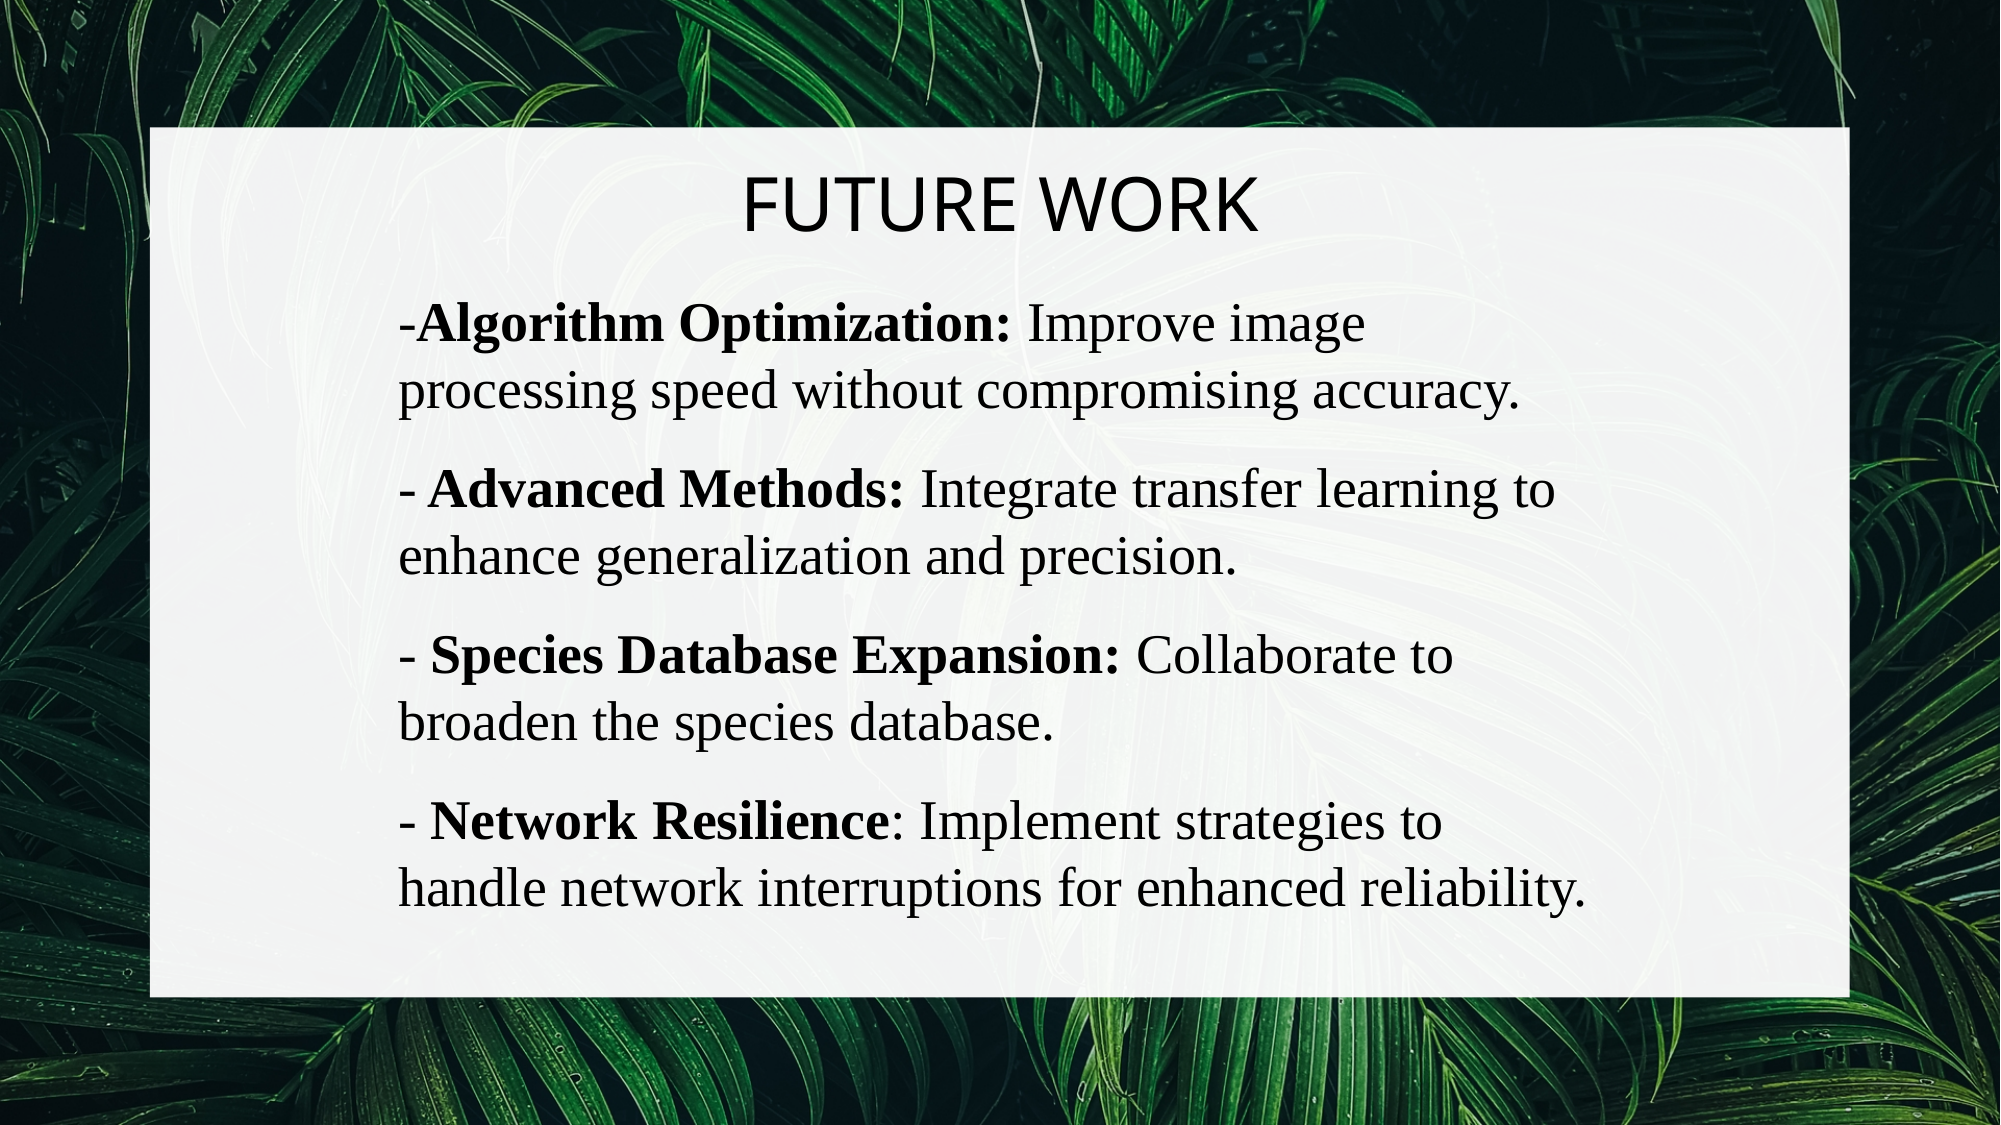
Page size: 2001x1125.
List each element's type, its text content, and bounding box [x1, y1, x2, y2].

title FUTURE WORK [179, 44, 1821, 256]
picture [0, 0, 2000, 1125]
list -Algorithm Optimization: Improve image processing speed without compromising accuracy. - Advanced Methods: Integrate transfer learning to enhance generalization and precision. - Species Database Expansion: Collaborate to broaden the species database. - Network Resilience: Implement strategies to handle network interruptions for enhanced reliability. [383, 278, 1617, 989]
